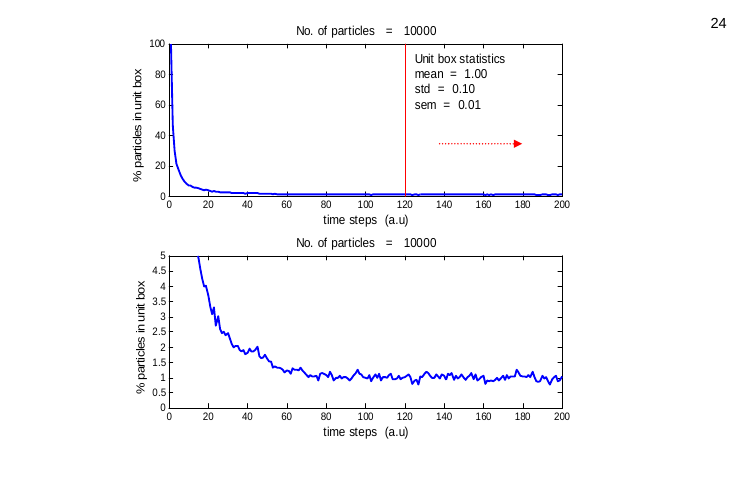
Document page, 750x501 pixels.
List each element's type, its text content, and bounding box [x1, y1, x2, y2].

picture [103, 10, 647, 490]
slide_number 24 [647, 10, 734, 46]
